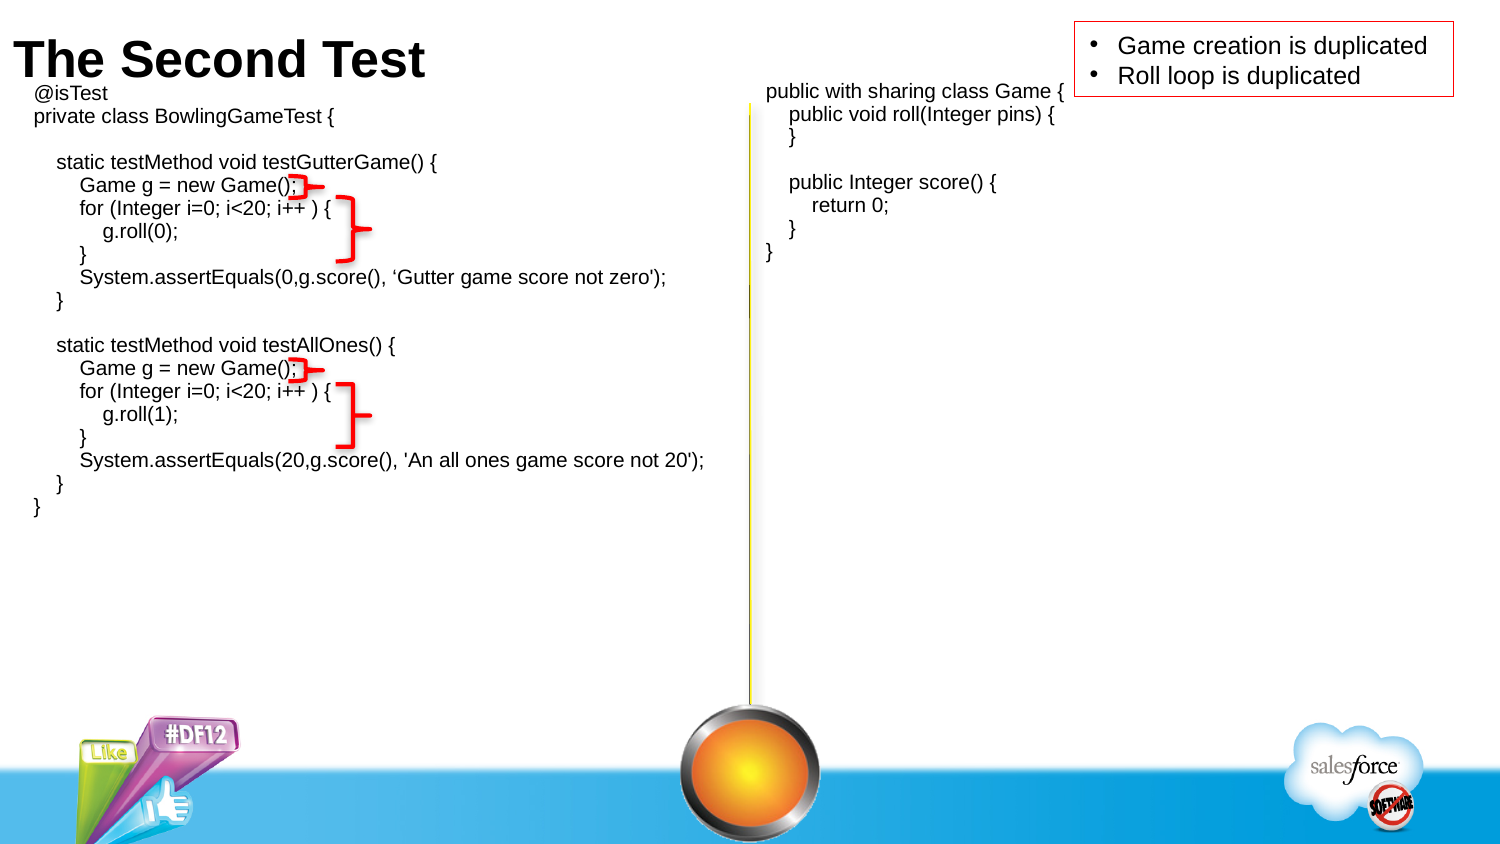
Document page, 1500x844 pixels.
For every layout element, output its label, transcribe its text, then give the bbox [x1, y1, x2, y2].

text_box [288, 173, 325, 201]
text_box [335, 382, 373, 449]
picture [151, 823, 168, 833]
text_box [335, 194, 373, 264]
text_box public with sharing class Game { public void roll(Integer pins) { } public Integer score() { return 0; } } [750, 71, 1500, 712]
picture [0, 702, 1500, 844]
title The Second Test [0, 0, 1500, 115]
text_box Game creation is duplicated Roll loop is duplicated [1074, 21, 1454, 97]
text_box [288, 357, 325, 384]
list @isTest private class BowlingGameTest { static testMethod void testGutterGame() { Game g = new Game(); for (Integer i=0; i<20; i++ ) { g.roll(0); } System.assertEquals(0,g.score(), ‘Gutter game score not zero'); } static testMethod void testAllOnes() { Game g = new Game(); for (Integer i=0; i<20; i++ ) { g.roll(1); } System.assertEquals(20,g.score(), 'An all ones game score not 20'); } } [13, 71, 748, 712]
